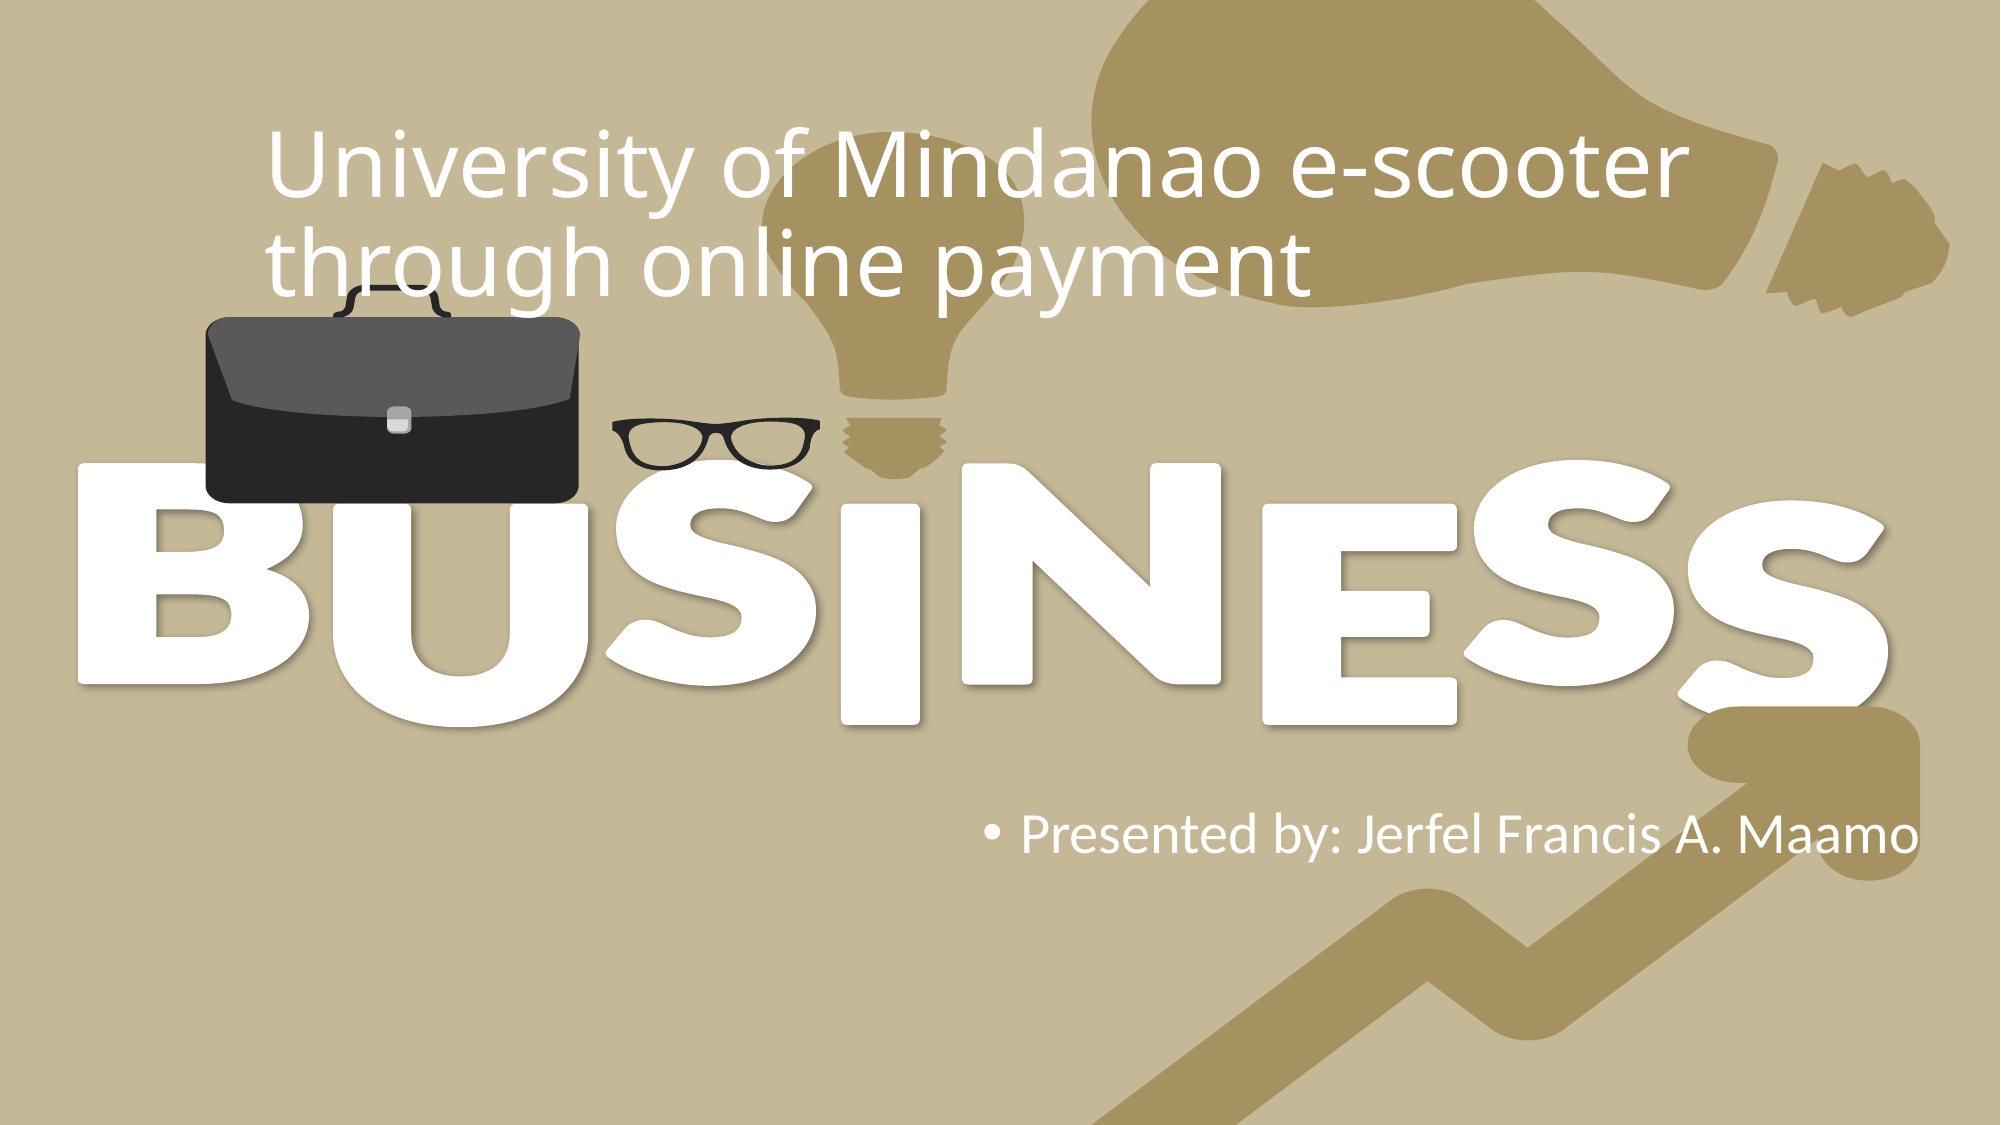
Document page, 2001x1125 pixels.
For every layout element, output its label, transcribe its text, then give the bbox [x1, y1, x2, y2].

subtitle Presented by: Jerfel Francis A. Maamo [435, 795, 1936, 1067]
title University of Mindanao e-scooter through online payment [249, 21, 1750, 413]
